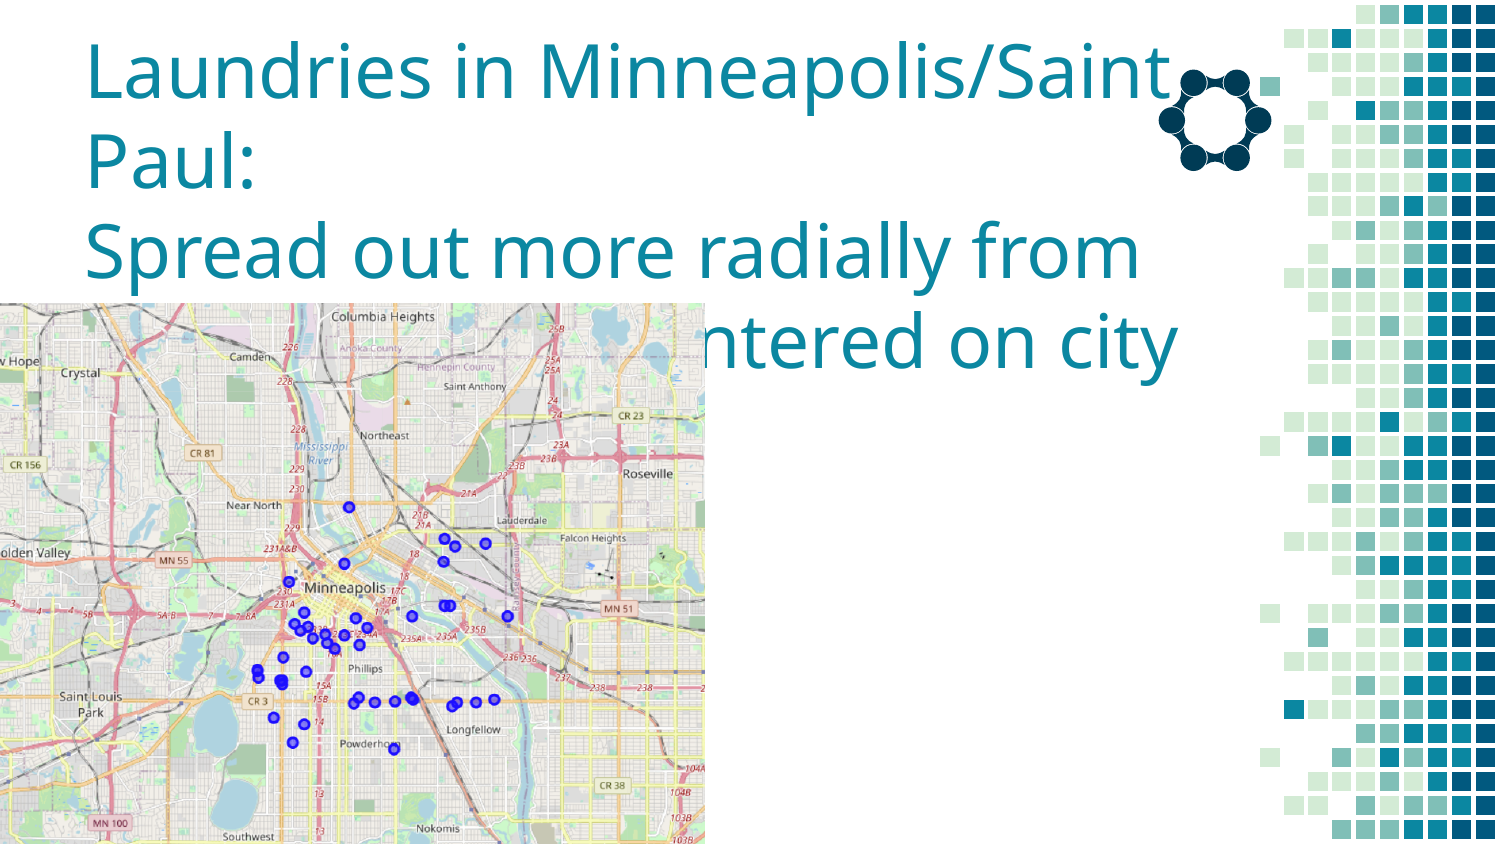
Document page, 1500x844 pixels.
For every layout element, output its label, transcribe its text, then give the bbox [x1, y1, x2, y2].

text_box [1158, 69, 1272, 172]
picture [0, 303, 706, 844]
text_box Laundries in Minneapolis/Saint Paul: Spread out more radially from center, but still centered on city center [70, 15, 1236, 481]
